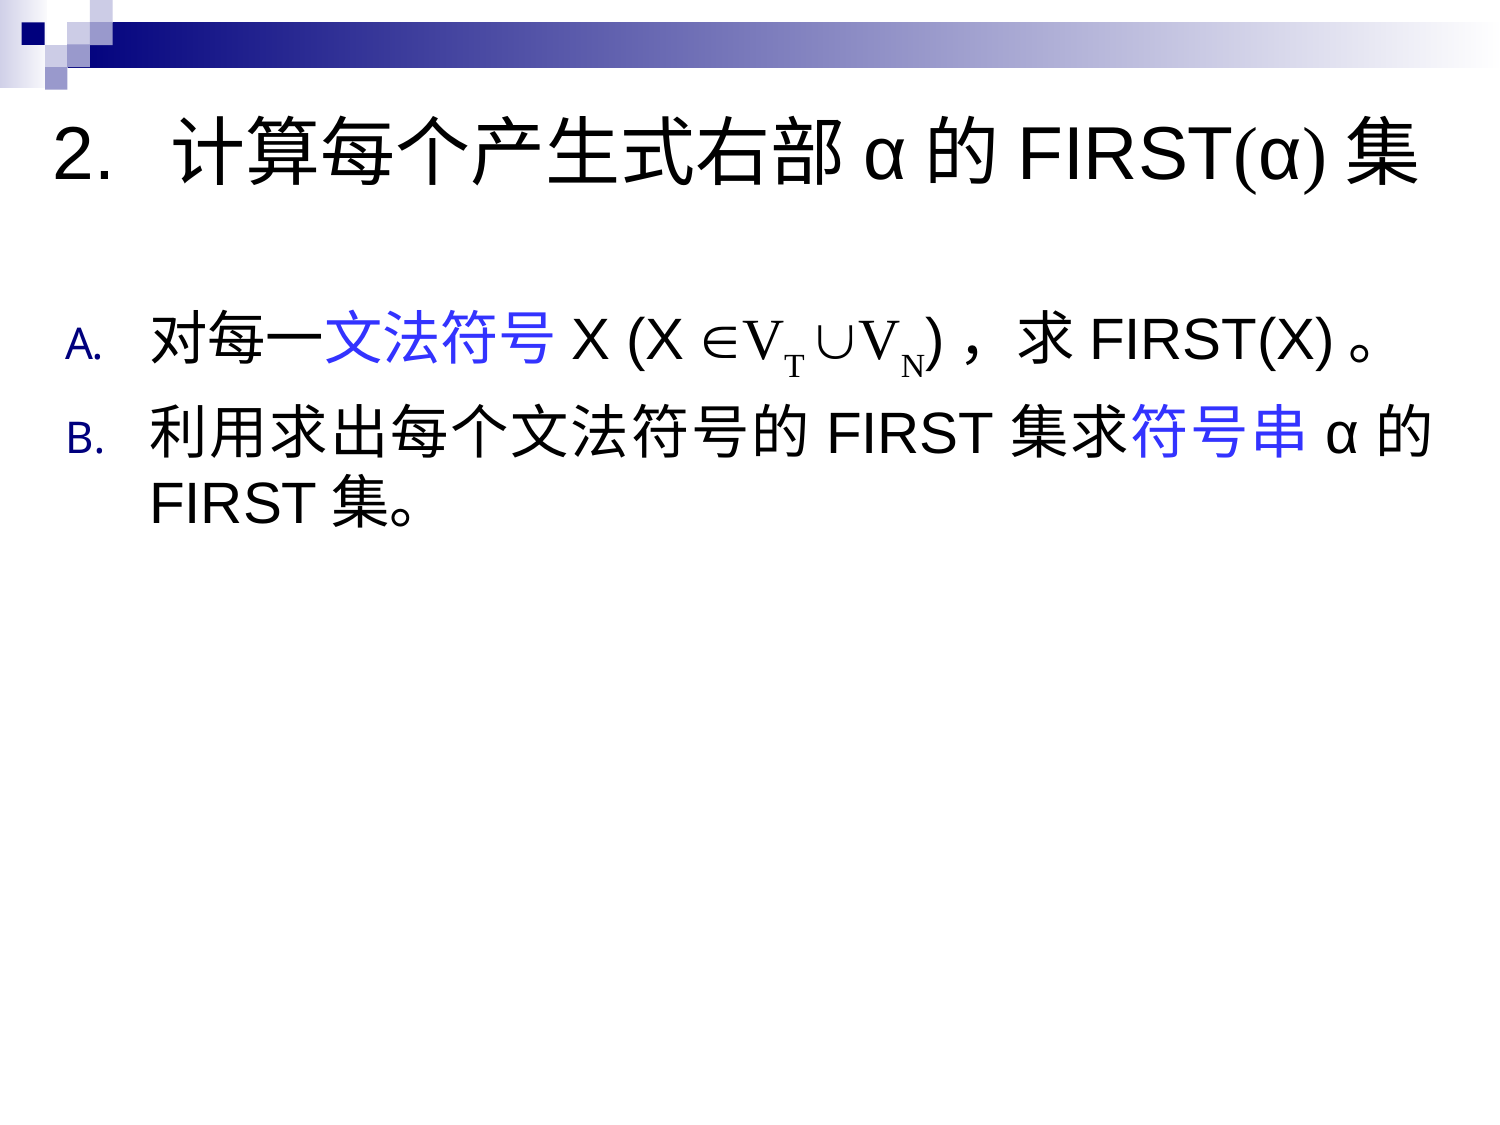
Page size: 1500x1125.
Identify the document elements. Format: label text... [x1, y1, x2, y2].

list 对每一文法符号X (X VT VN)，求FIRST(X)。 利用求出每个文法符号的FIRST集求符号串α的FIRST集。 [49, 293, 1463, 976]
title 2. 计算每个产生式右部α的FIRST(α)集 [37, 59, 1500, 241]
